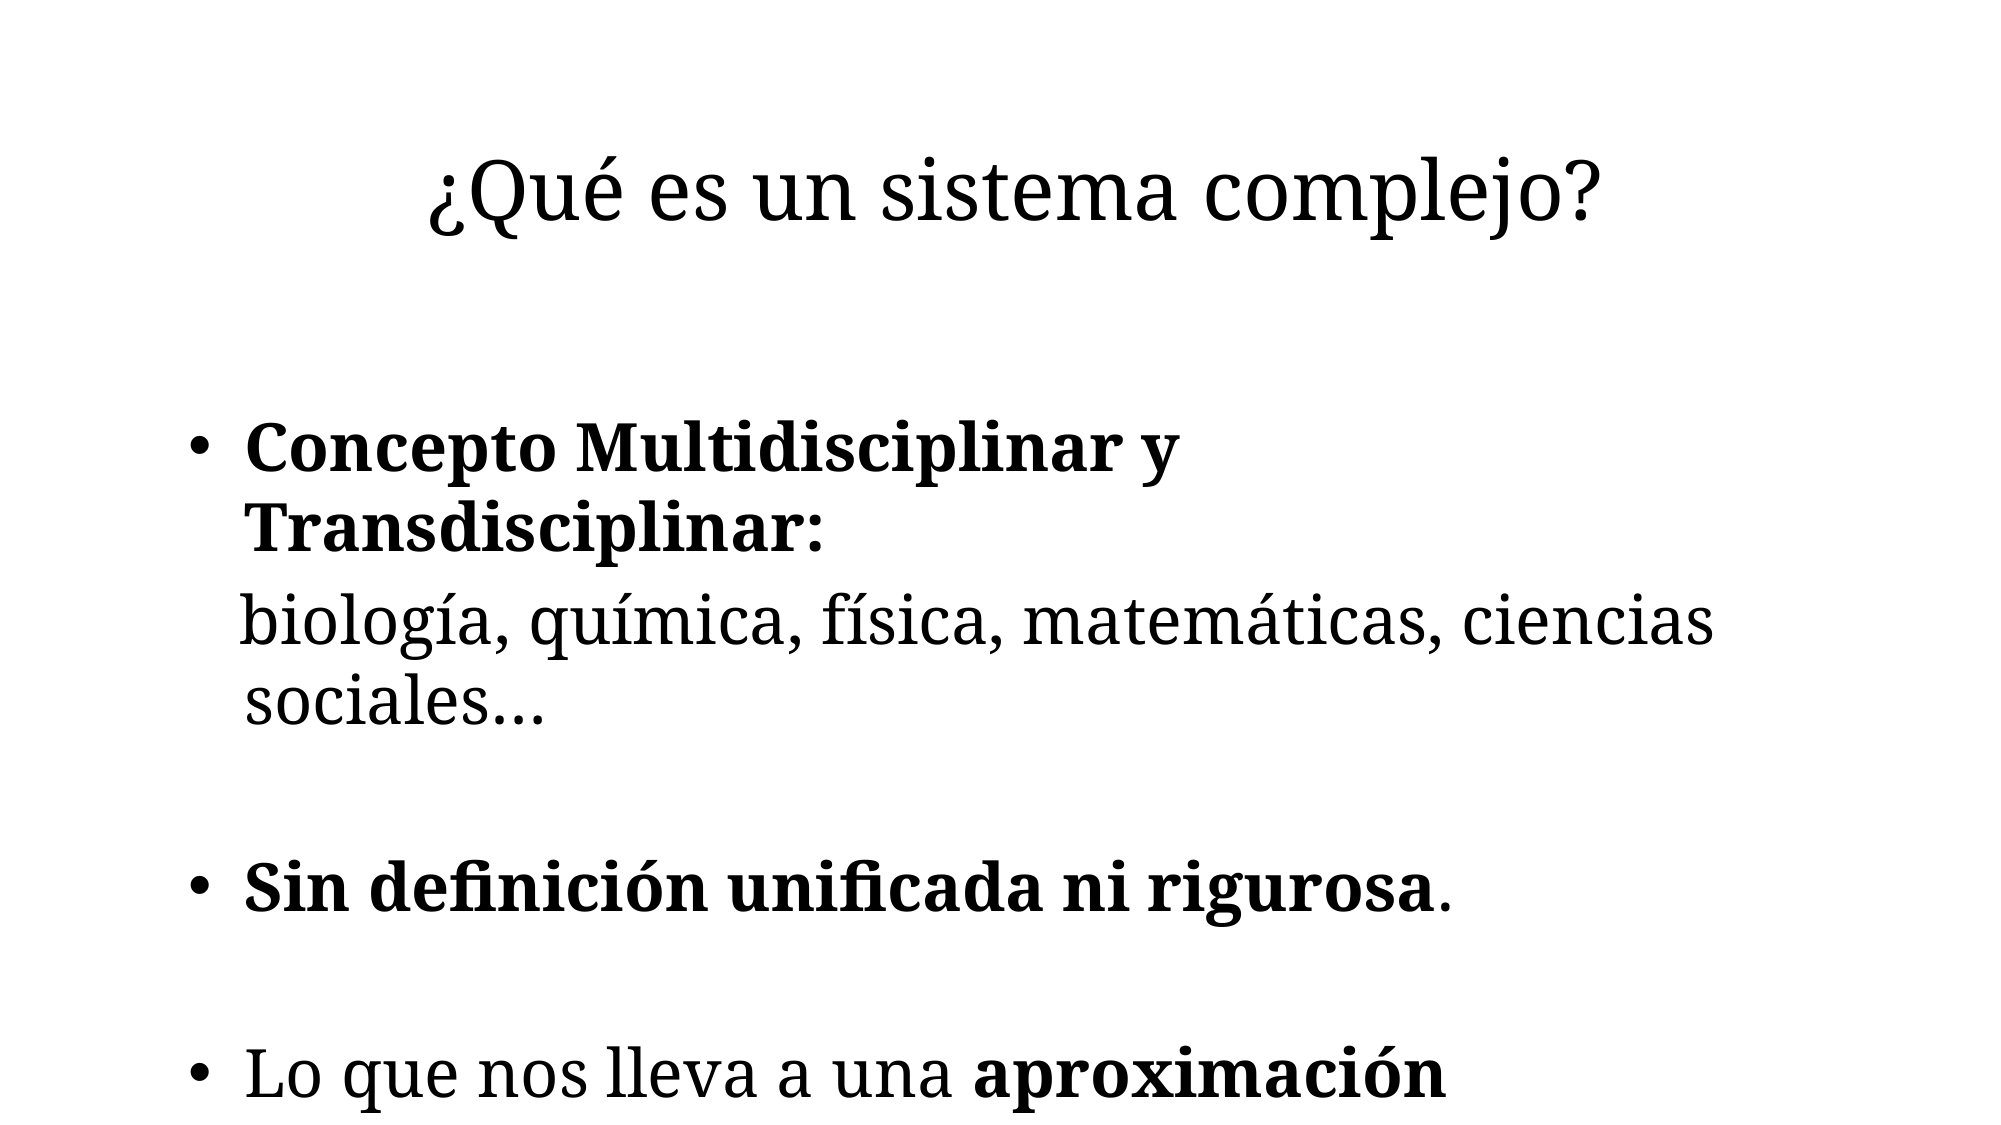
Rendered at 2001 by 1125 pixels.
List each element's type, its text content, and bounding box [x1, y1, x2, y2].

list Concepto Multidisciplinar y Transdisciplinar: biología, química, física, matemáticas, ciencias sociales… Sin definición unificada ni rigurosa. Lo que nos lleva a una aproximación fenomenológica… [173, 397, 1792, 1059]
title ¿Qué es un sistema complejo? [279, 75, 1709, 300]
